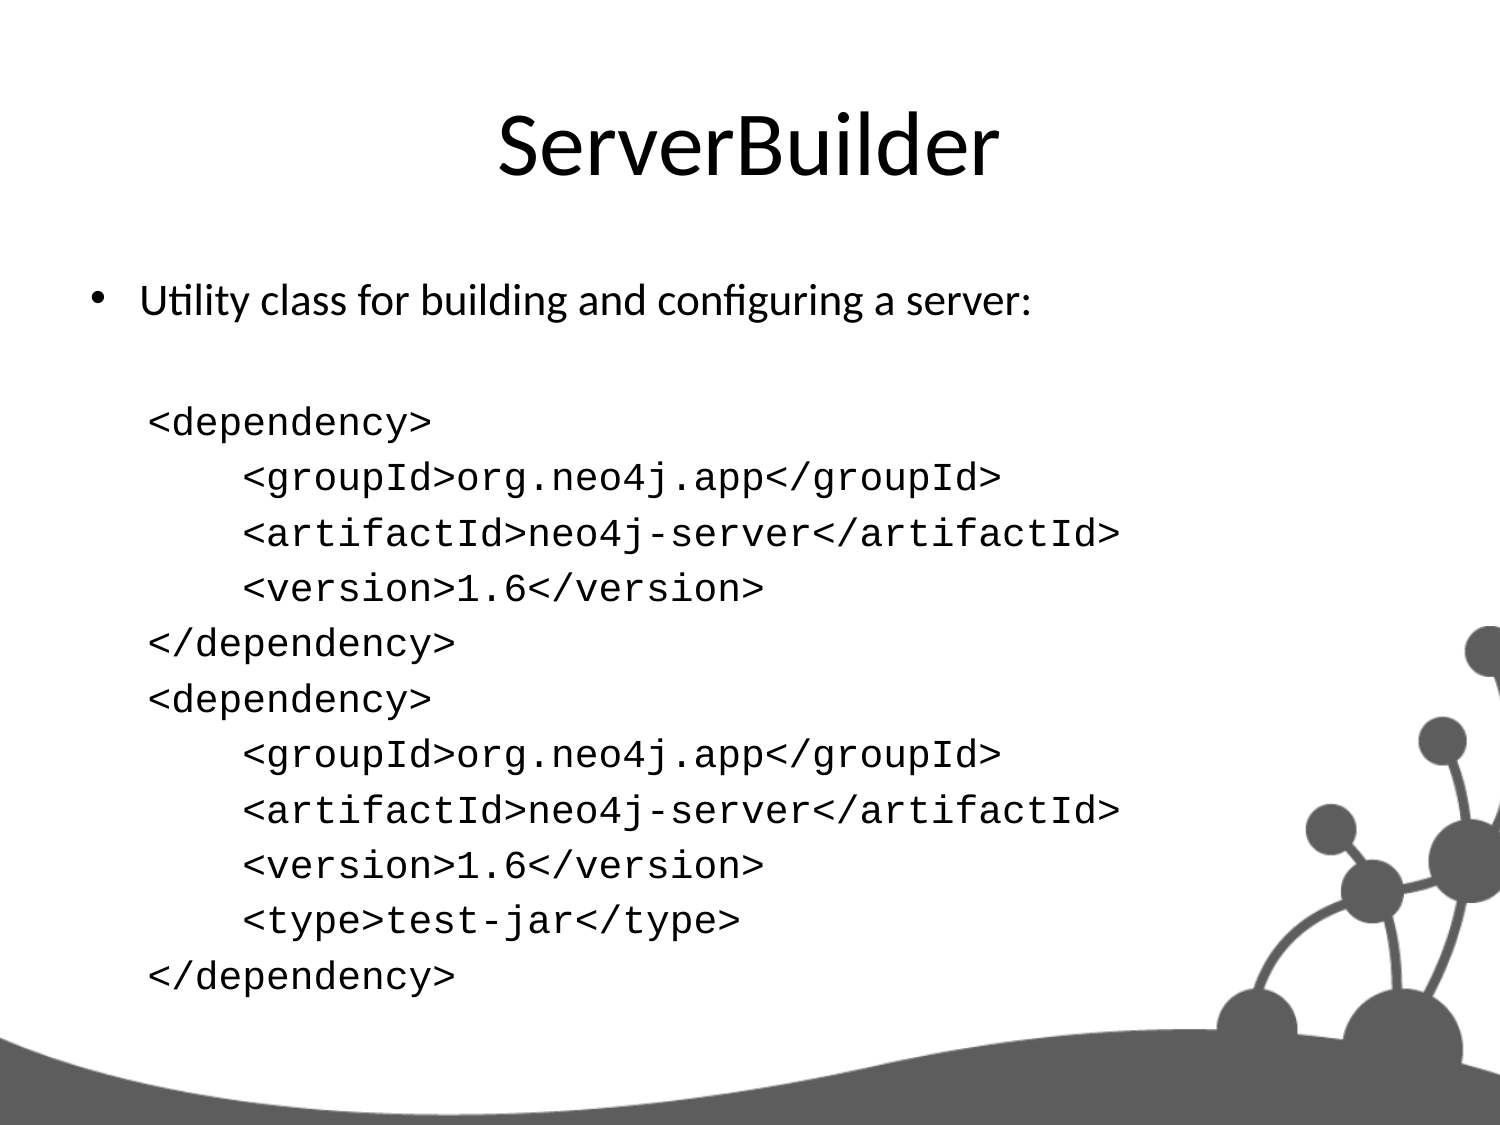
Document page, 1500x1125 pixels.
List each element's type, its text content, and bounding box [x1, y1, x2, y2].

list Utility class for building and configuring a server: <dependency> <groupId>org.neo4j.app</groupId> <artifactId>neo4j-server</artifactId> <version>1.6</version> </dependency> <dependency> <groupId>org.neo4j.app</groupId> <artifactId>neo4j-server</artifactId> <version>1.6</version> <type>test-jar</type> </dependency> [75, 262, 1425, 1005]
title ServerBuilder [75, 45, 1425, 233]
